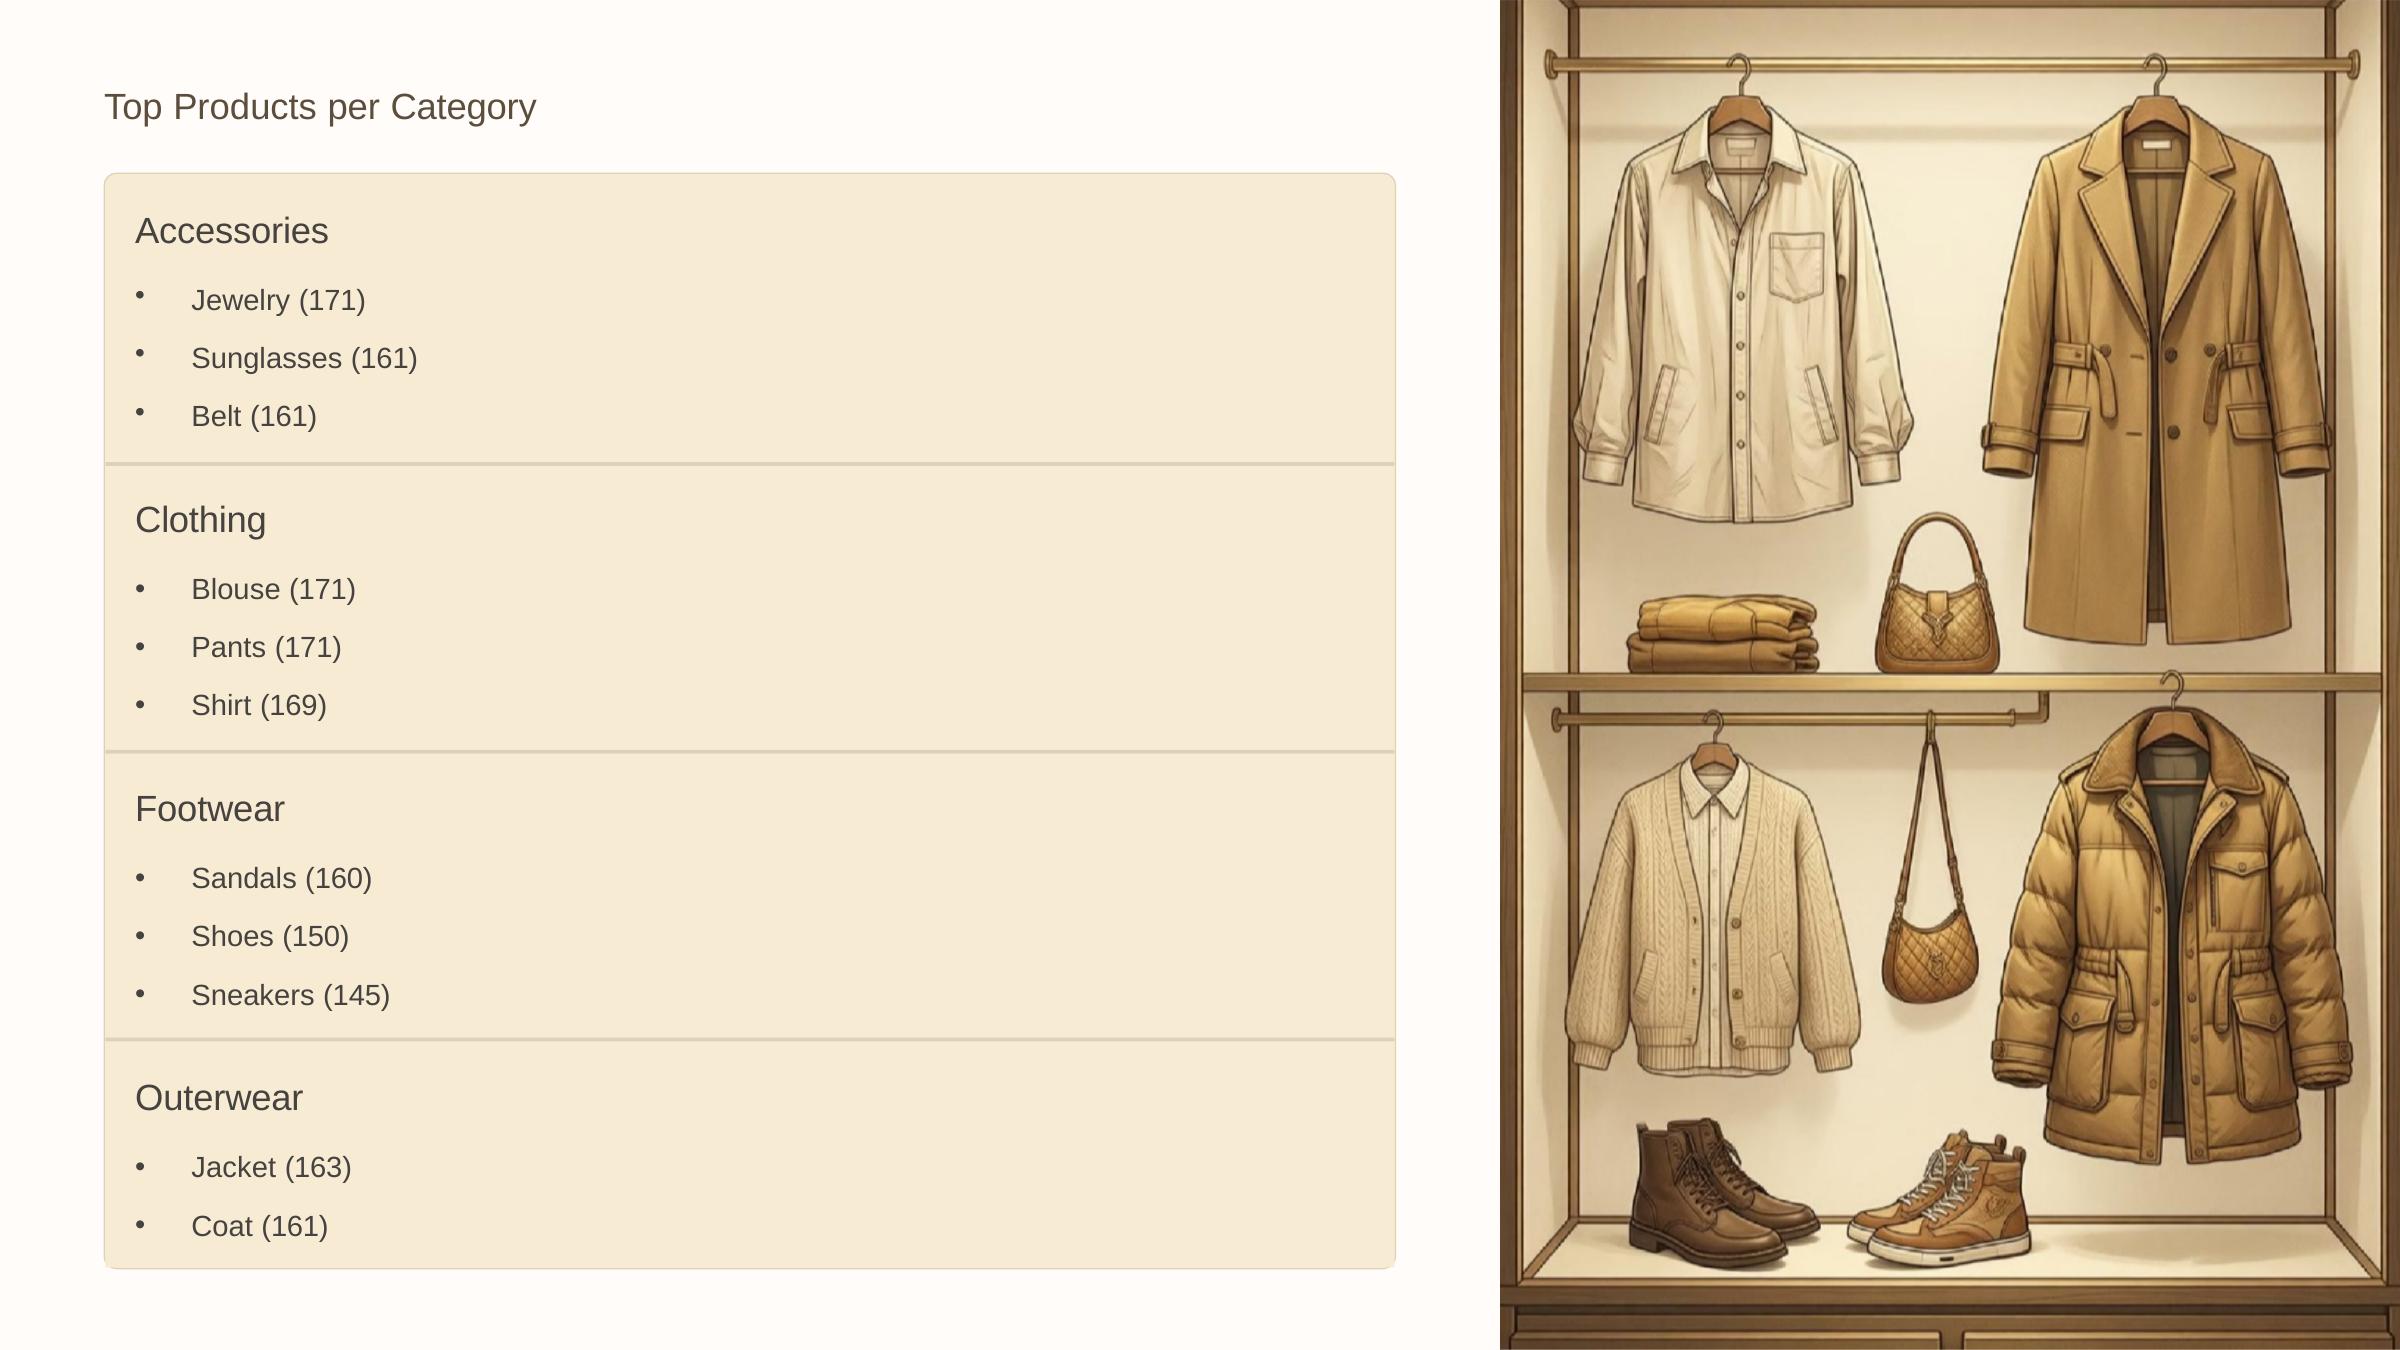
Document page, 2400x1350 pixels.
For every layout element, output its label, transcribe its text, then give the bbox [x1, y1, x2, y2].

text_box Top Products per Category Accessories Jewelry (171) Sunglasses (161) Belt (161) Clothing Blouse (171) Pants (171) Shirt (169) Footwear Sandals (160) Shoes (150) Sneakers (145) Outerwear Jacket (163) Coat (161) [102, 81, 544, 172]
picture [1499, 0, 2400, 1350]
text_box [103, 172, 1397, 1270]
